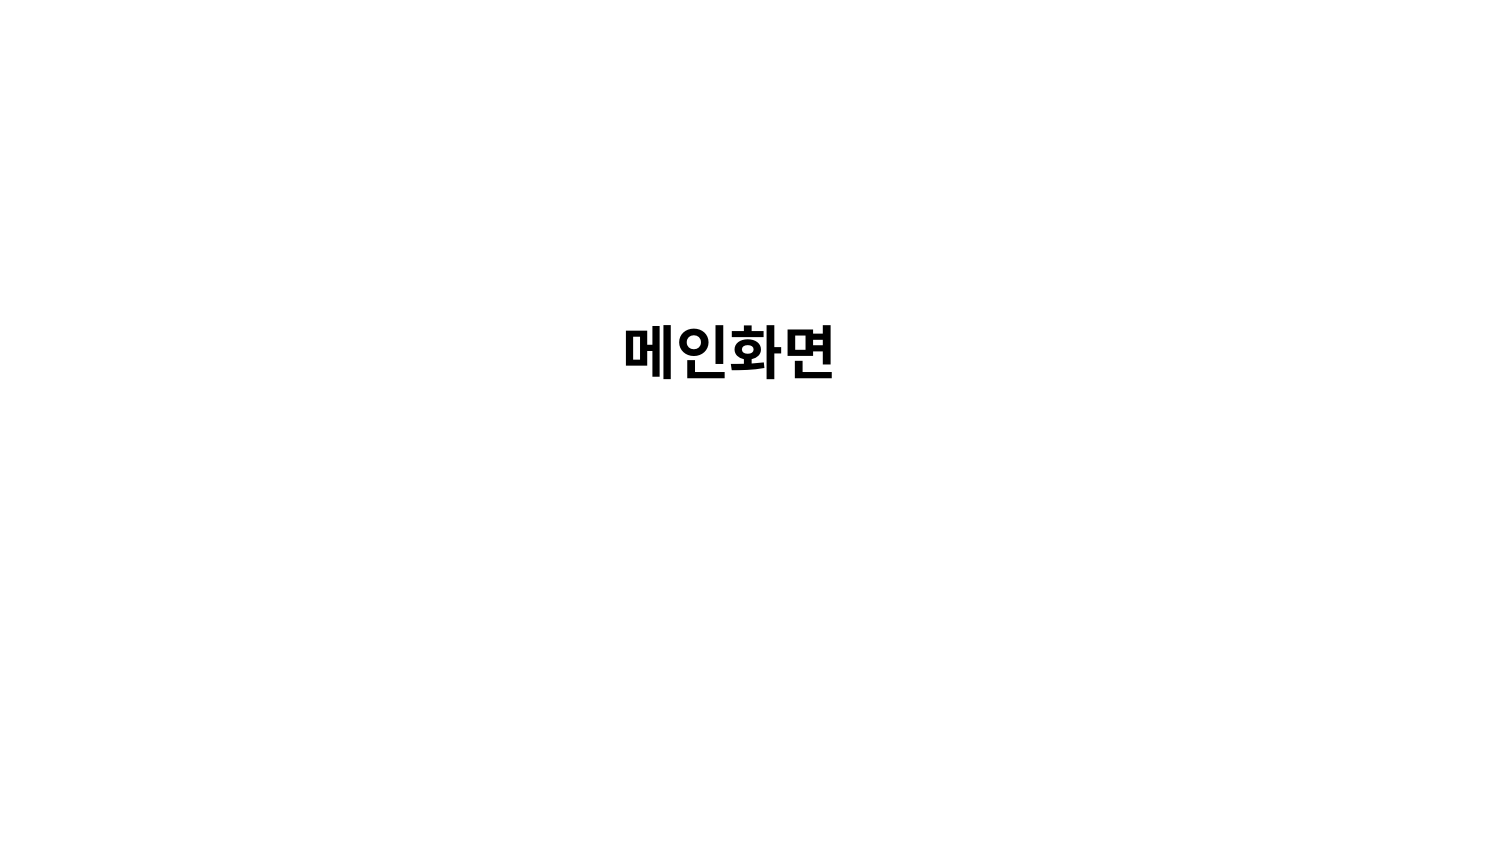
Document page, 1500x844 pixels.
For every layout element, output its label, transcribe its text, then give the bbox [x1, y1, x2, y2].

title 메인화면 [607, 306, 892, 465]
